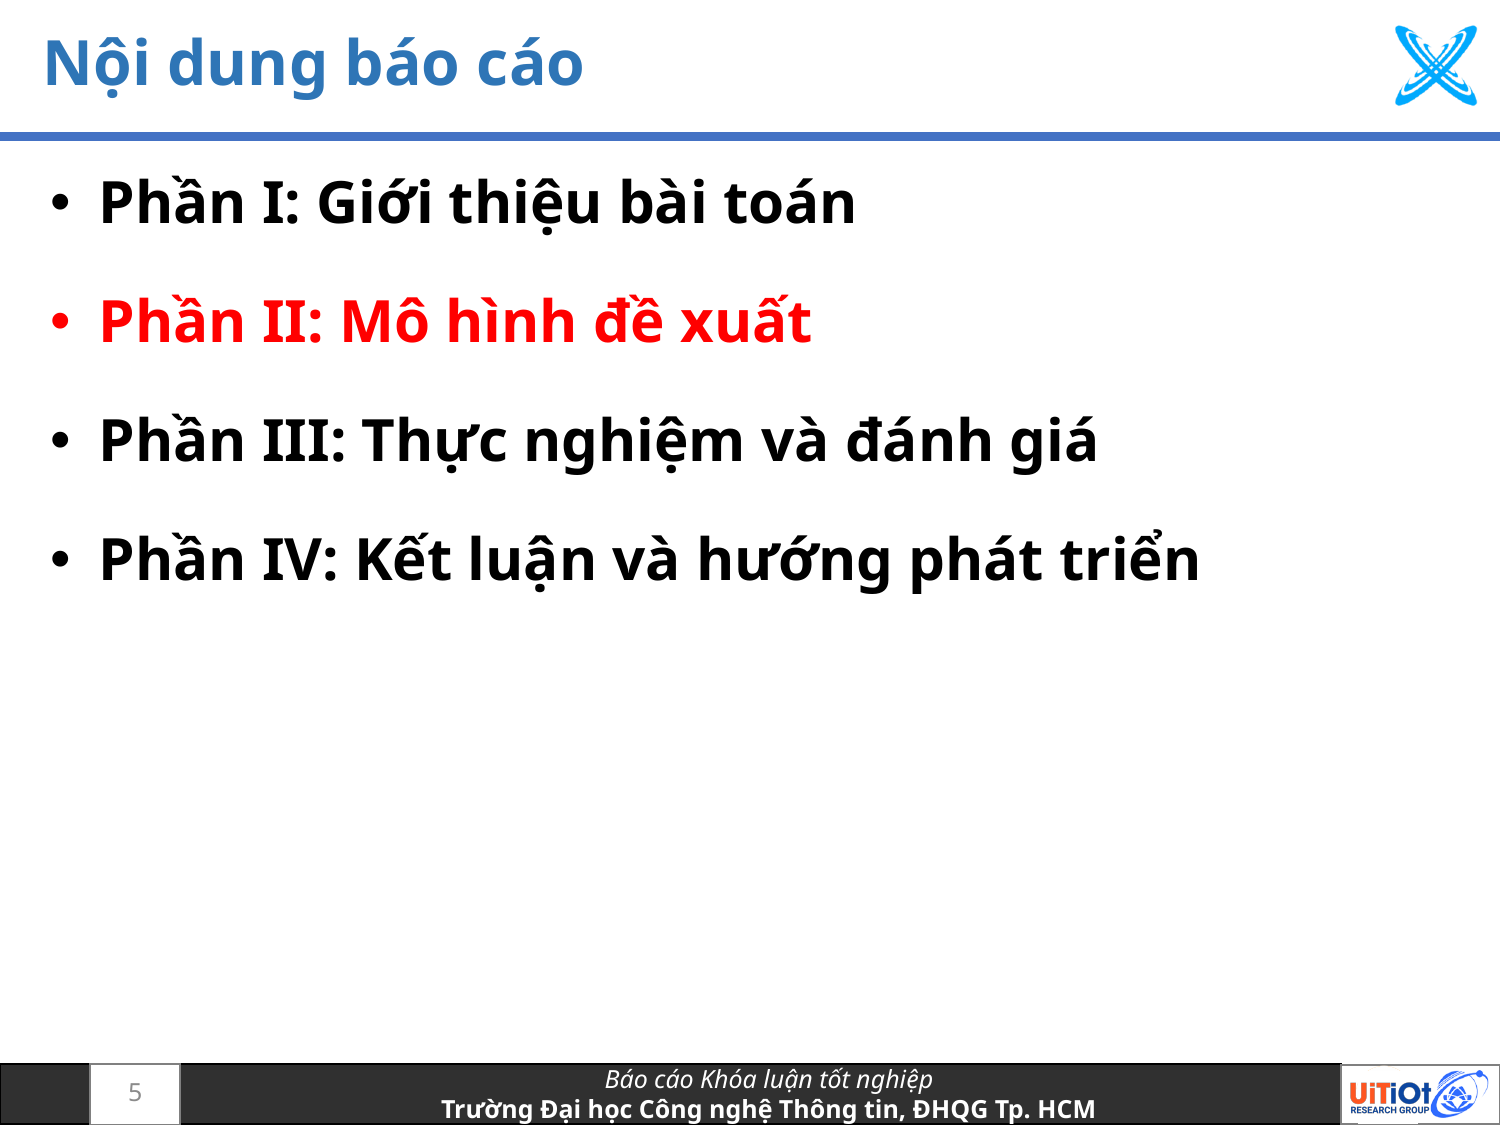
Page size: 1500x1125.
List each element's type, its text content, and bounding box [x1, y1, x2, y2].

picture [1345, 1053, 1495, 1125]
title Nội dung báo cáo [27, 23, 1376, 108]
list Phần I: Giới thiệu bài toán Phần II: Mô hình đề xuất Phần III: Thực nghiệm và đánh giá Phần IV: Kết luận và hướng phát triển [35, 165, 1446, 1034]
slide_number 5 [101, 1063, 169, 1124]
picture [1377, 5, 1493, 125]
